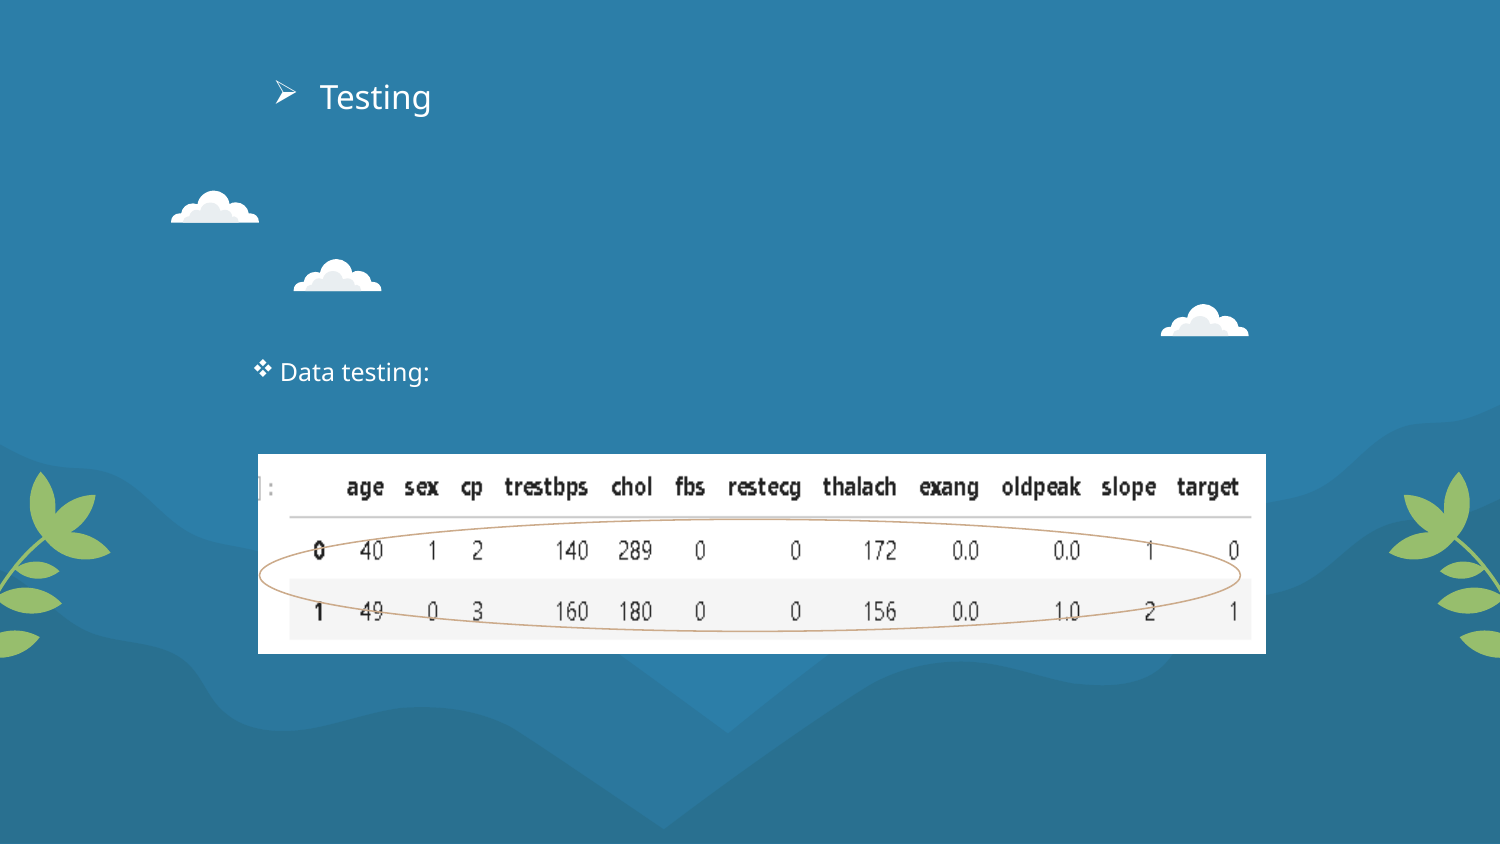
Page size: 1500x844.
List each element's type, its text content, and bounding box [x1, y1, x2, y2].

text_box Data testing: [210, 341, 679, 462]
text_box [293, 258, 382, 292]
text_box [170, 190, 260, 223]
text_box Testing [128, 90, 577, 183]
picture [258, 454, 1266, 654]
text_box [1160, 303, 1249, 337]
